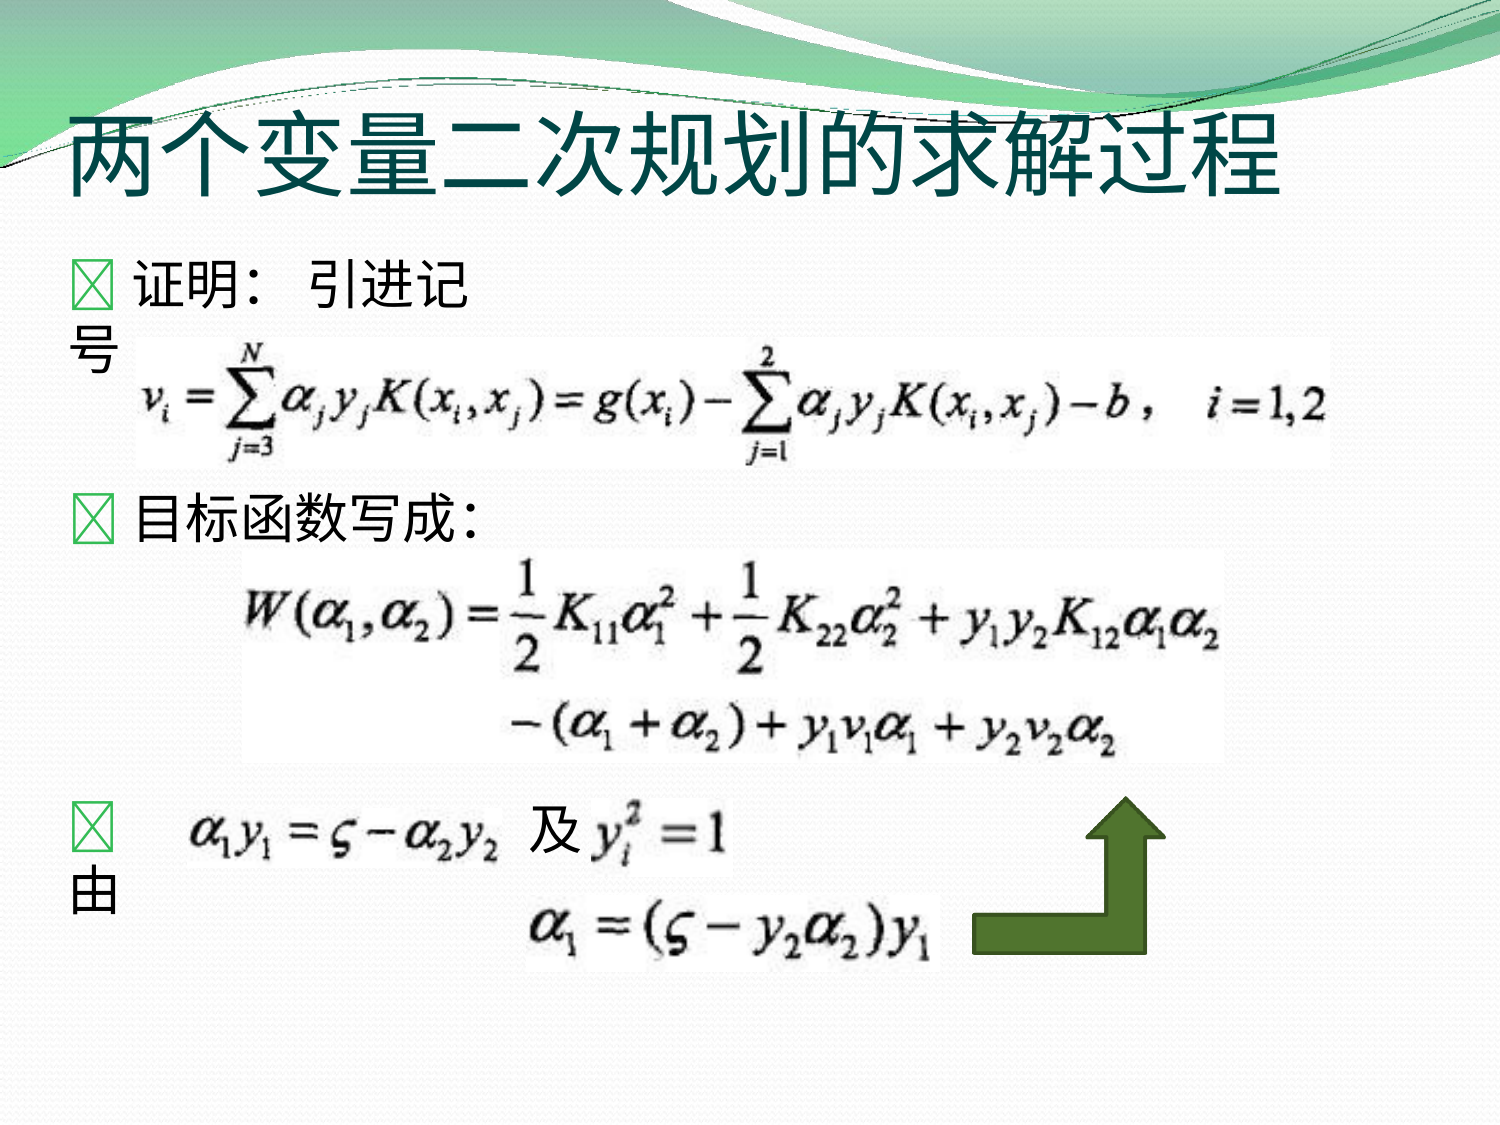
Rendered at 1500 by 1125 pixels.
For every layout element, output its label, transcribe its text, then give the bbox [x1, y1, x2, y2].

picture [0, 0, 1500, 1125]
text_box 证明： 引进记号 [65, 248, 515, 380]
text_box 由 [65, 793, 176, 922]
text_box 及 [526, 793, 585, 861]
title 两个变量二次规划的求解过程 [62, 93, 1286, 284]
text_box 目标函数写成： [65, 482, 501, 549]
